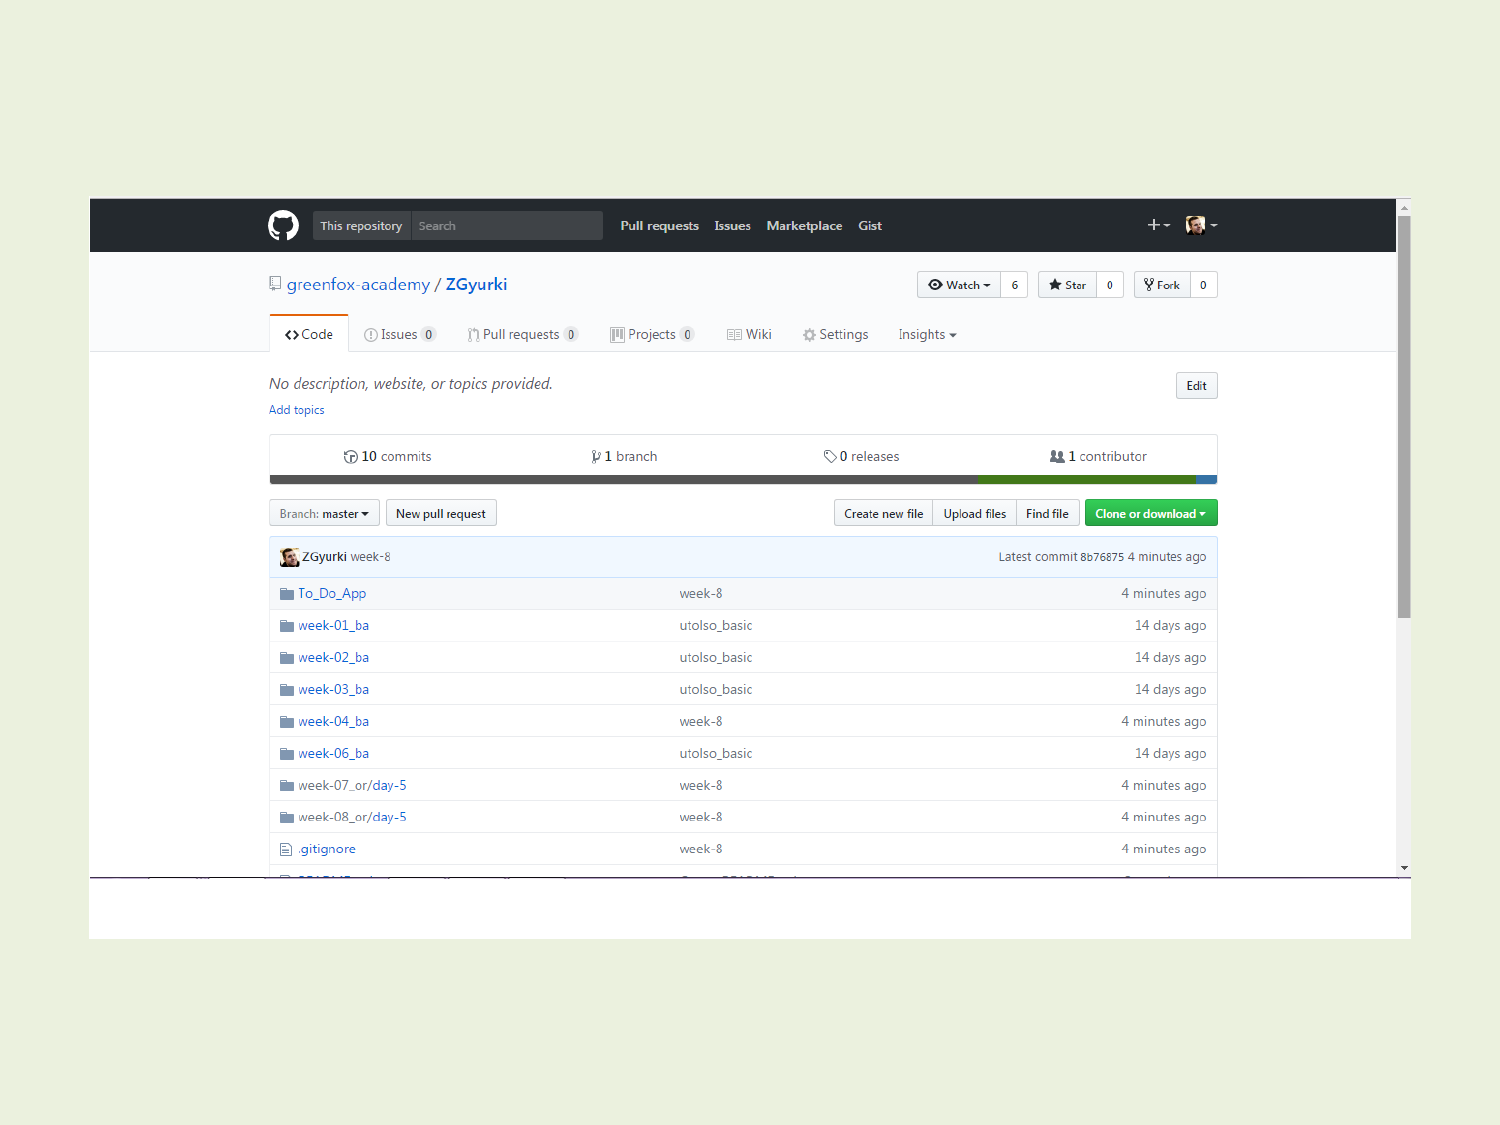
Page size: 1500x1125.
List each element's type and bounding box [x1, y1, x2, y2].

list [89, 195, 1411, 939]
